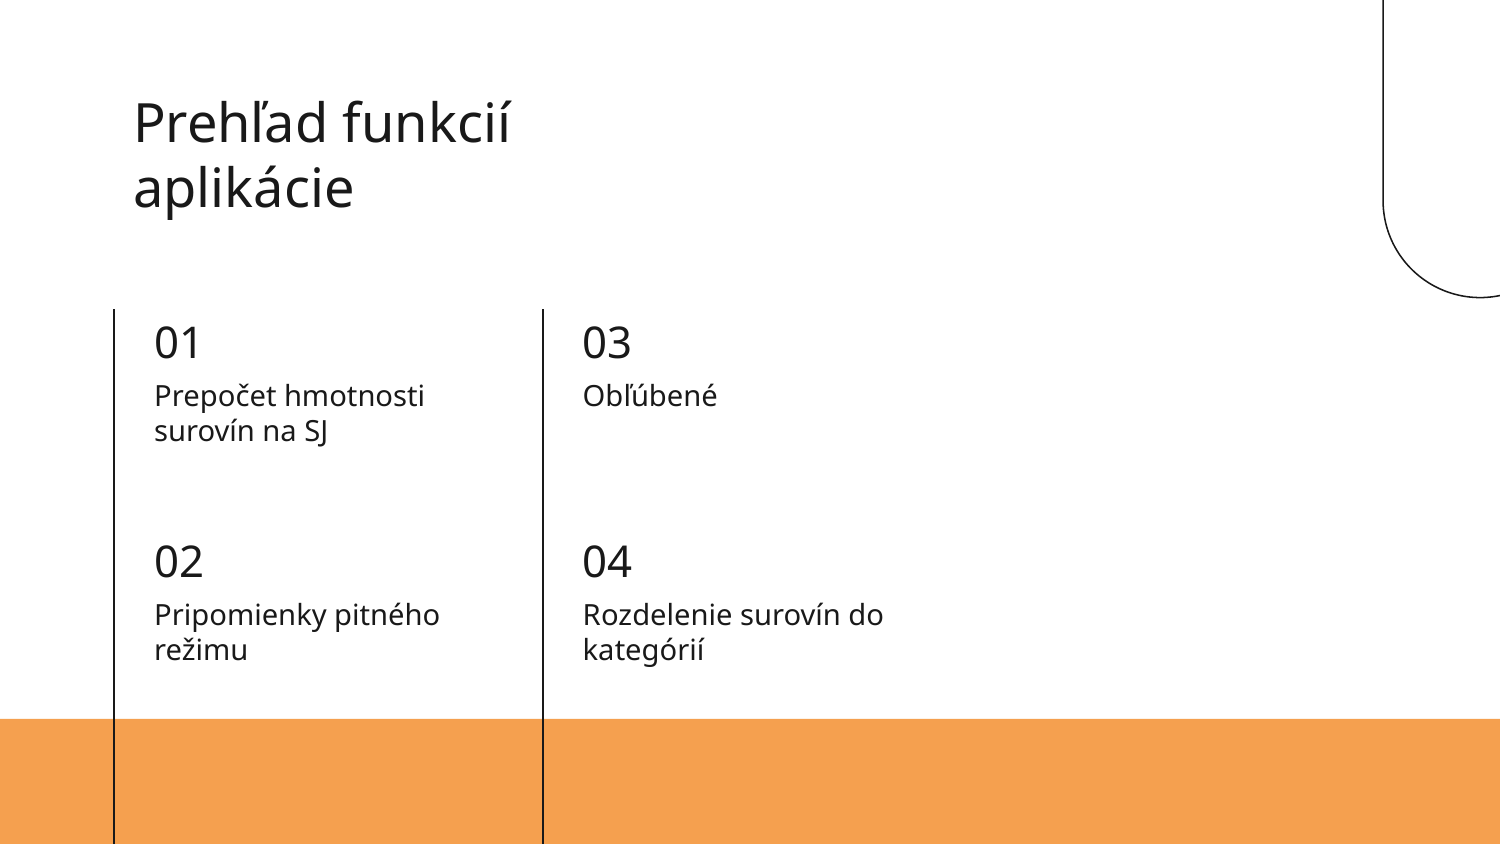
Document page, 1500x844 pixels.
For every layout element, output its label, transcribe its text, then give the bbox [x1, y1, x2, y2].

title 04 [567, 528, 689, 580]
subtitle Pripomienky pitného režimu [139, 580, 518, 666]
subtitle Obľúbené [567, 362, 946, 447]
title 01 [139, 309, 260, 362]
subtitle Rozdelenie surovín do kategórií [567, 580, 946, 666]
title Prehľad funkcií aplikácie [118, 72, 644, 283]
subtitle Prepočet hmotnosti surovín na SJ [139, 362, 518, 447]
title 03 [567, 309, 689, 362]
title 02 [139, 528, 260, 580]
